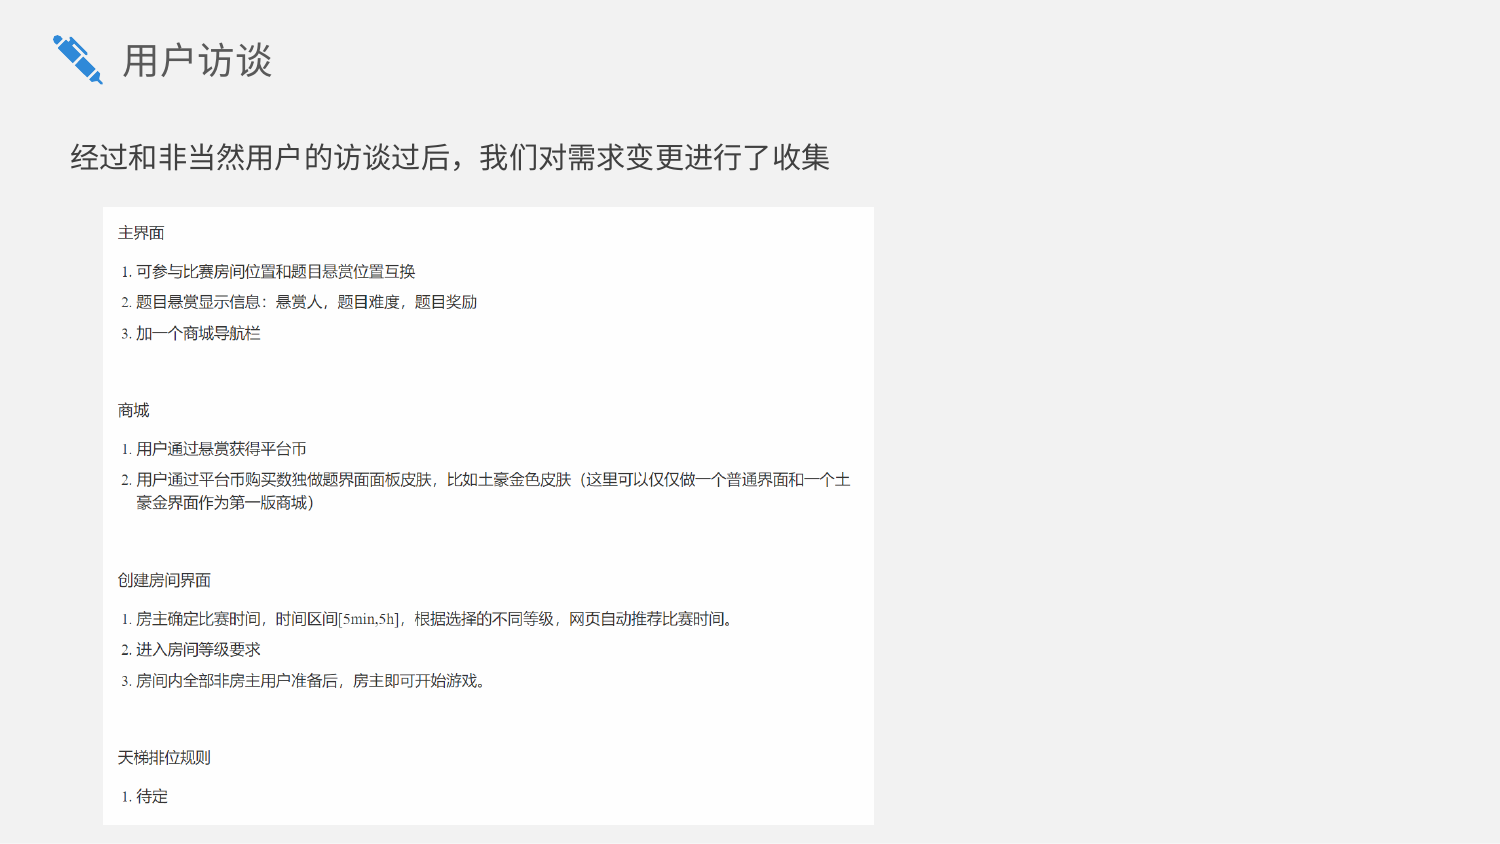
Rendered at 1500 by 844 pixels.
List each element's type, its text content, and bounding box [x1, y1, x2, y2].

text_box 经过和非当然用户的访谈过后，我们对需求变更进行了收集 [55, 124, 1407, 182]
text_box 用户访谈 [122, 28, 1152, 91]
picture [102, 207, 875, 825]
